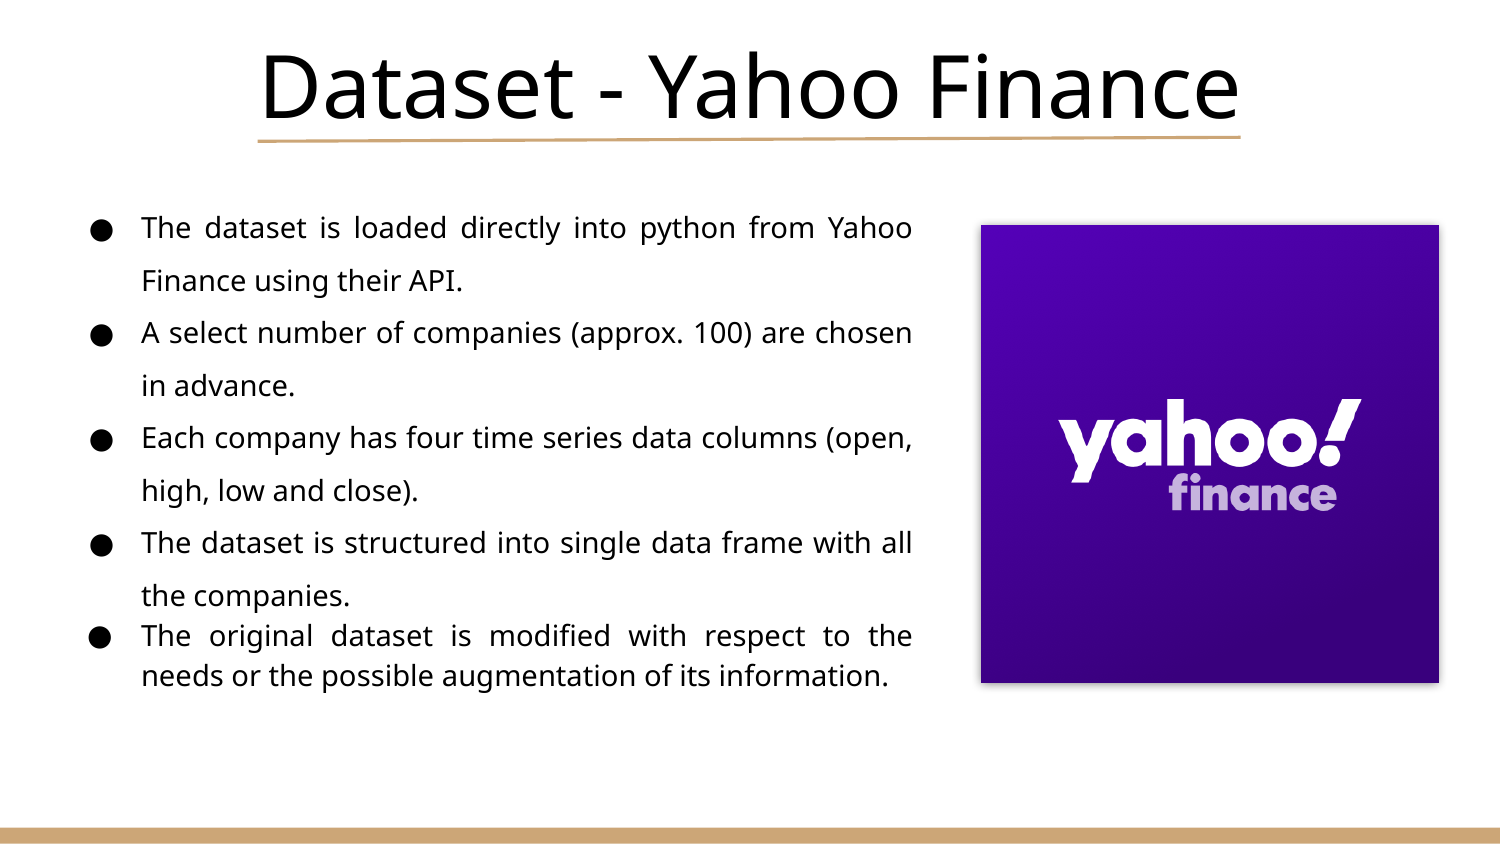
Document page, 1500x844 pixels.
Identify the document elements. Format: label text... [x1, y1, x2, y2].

picture [981, 224, 1439, 683]
title Dataset - Yahoo Finance [51, 14, 1449, 151]
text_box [257, 137, 1241, 142]
list The dataset is loaded directly into python from Yahoo Finance using their API. A select number of companies (approx. 100) are chosen in advance. Each company has four time series data columns (open, high, low and close). The dataset is structured into single data frame with all the companies. The original dataset is modified with respect to the needs or the possible augmentation of its information. [51, 177, 929, 756]
